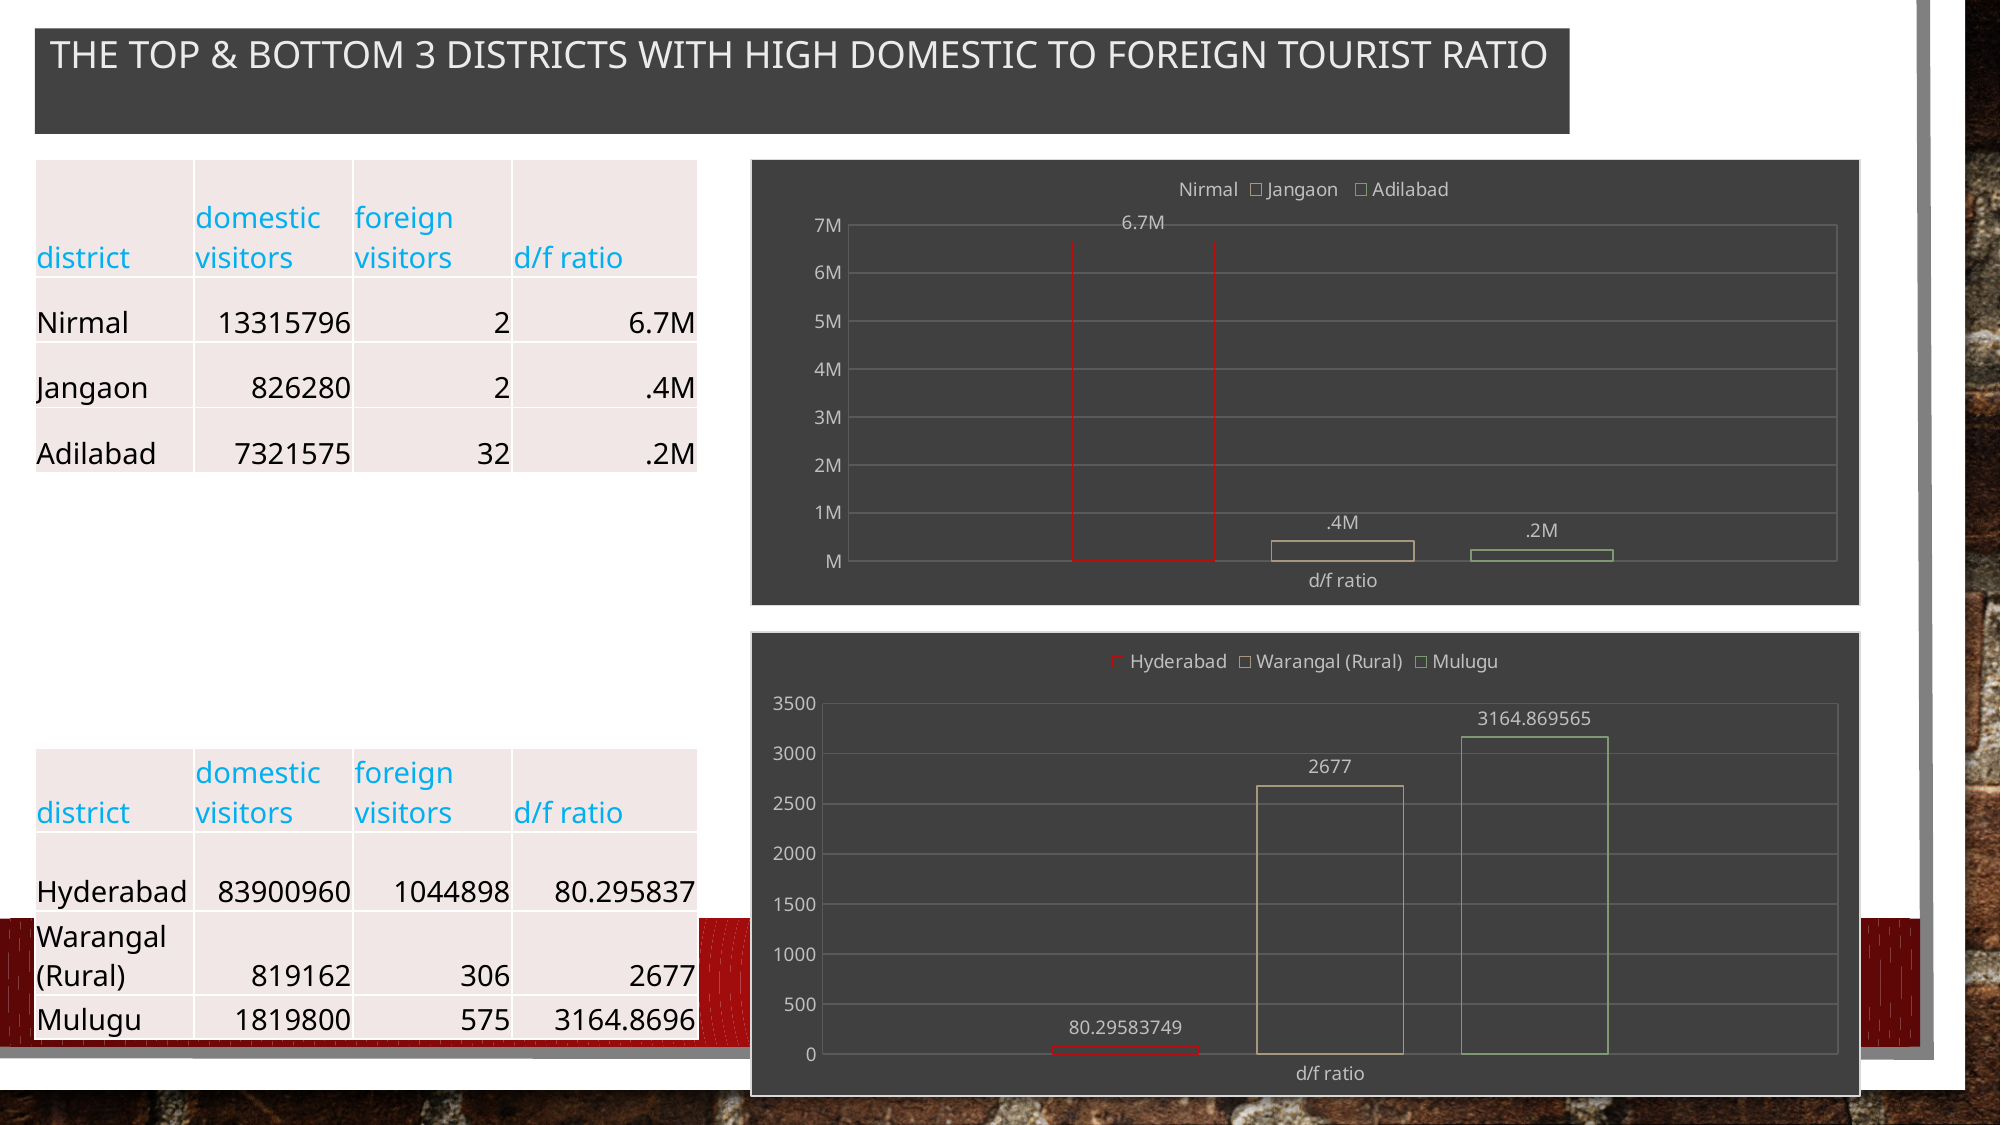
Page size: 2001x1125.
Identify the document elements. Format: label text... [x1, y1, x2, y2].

table_cell Mulugu [36, 996, 193, 1038]
table_cell 826280 [195, 343, 352, 407]
table_header d/f ratio [513, 749, 697, 831]
table_cell .4M [513, 343, 697, 407]
table_cell 2677 [513, 912, 697, 994]
table_cell Nirmal [36, 278, 193, 341]
title The top & bottom 3 districts with high domestic to foreign tourist ratio [34, 28, 1570, 134]
table_cell 3164.8696 [513, 996, 697, 1038]
table_header district [36, 160, 193, 276]
table_cell Jangaon [36, 343, 193, 407]
table_header foreign visitors [354, 160, 511, 276]
table_header district [36, 749, 193, 831]
table_header domestic visitors [195, 160, 352, 276]
table_cell 7321575 [195, 408, 352, 472]
table_cell 32 [354, 408, 511, 472]
table_cell .2M [513, 408, 697, 472]
table_cell 306 [354, 912, 511, 994]
table_cell 6.7M [513, 278, 697, 341]
chart [749, 630, 1862, 1097]
table_cell 1819800 [195, 996, 352, 1038]
table_cell 2 [354, 343, 511, 407]
chart [749, 158, 1862, 607]
table_cell Hyderabad [36, 833, 193, 910]
table_cell 575 [354, 996, 511, 1038]
table_cell 819162 [195, 912, 352, 994]
table_header domestic visitors [195, 749, 352, 831]
table_cell Adilabad [36, 408, 193, 472]
table_cell 13315796 [195, 278, 352, 341]
table_cell Warangal (Rural) [36, 912, 193, 994]
table_cell 2 [354, 278, 511, 341]
table_cell 1044898 [354, 833, 511, 910]
picture [0, 0, 2000, 1125]
table_header d/f ratio [513, 160, 697, 276]
table_header foreign visitors [354, 749, 511, 831]
table_cell 80.295837 [513, 833, 697, 910]
table_cell 83900960 [195, 833, 352, 910]
